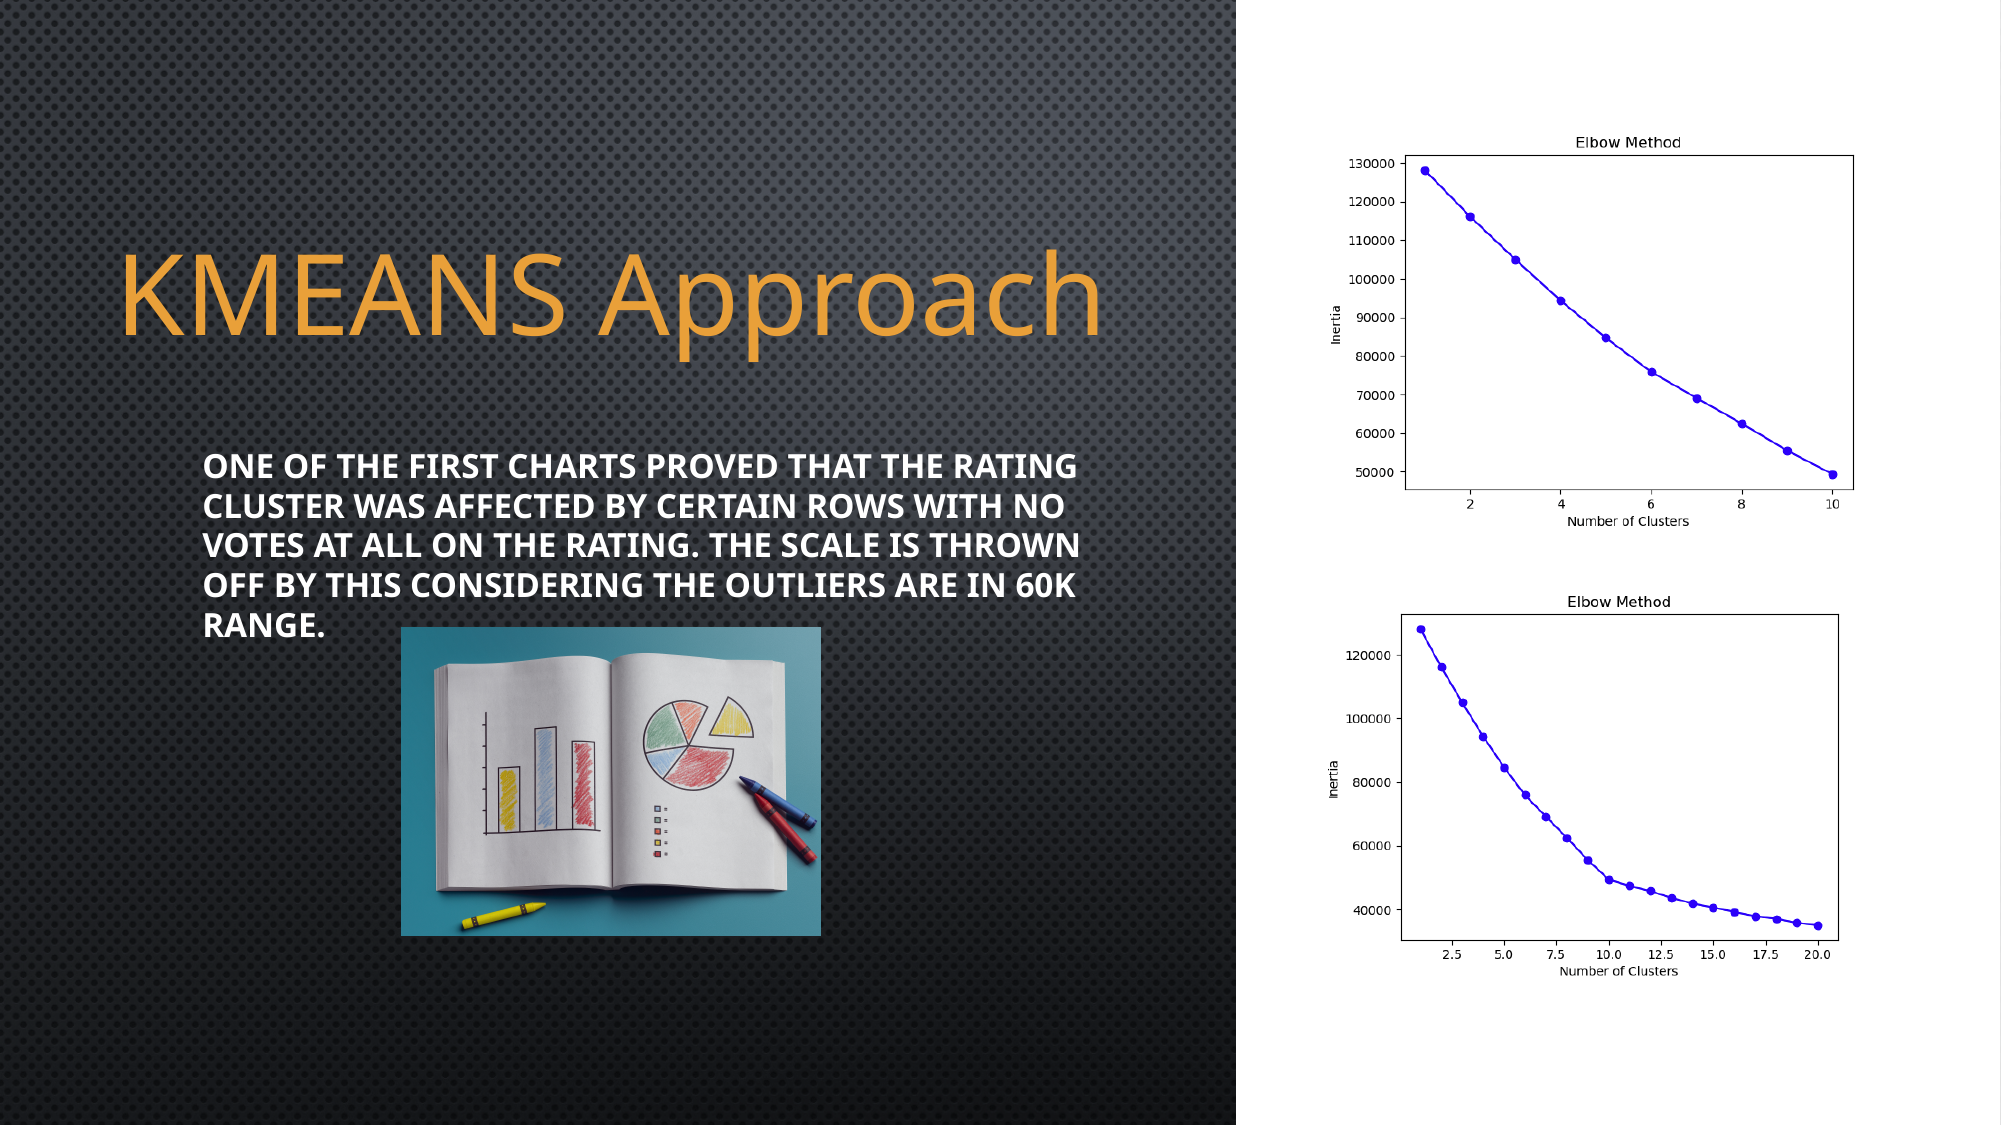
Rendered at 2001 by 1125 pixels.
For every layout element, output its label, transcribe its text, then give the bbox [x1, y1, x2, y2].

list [1315, 588, 1896, 976]
text_box KMEANS Approach [100, 215, 1123, 366]
list One of the first charts proved that the rating cluster was affected by certain rows with no votes at all on the rating. The scale is thrown off by this considering the outliers are in 60k range. [187, 437, 1159, 991]
text_box [1234, 0, 2000, 1125]
picture [1315, 128, 1896, 537]
picture [400, 627, 821, 936]
